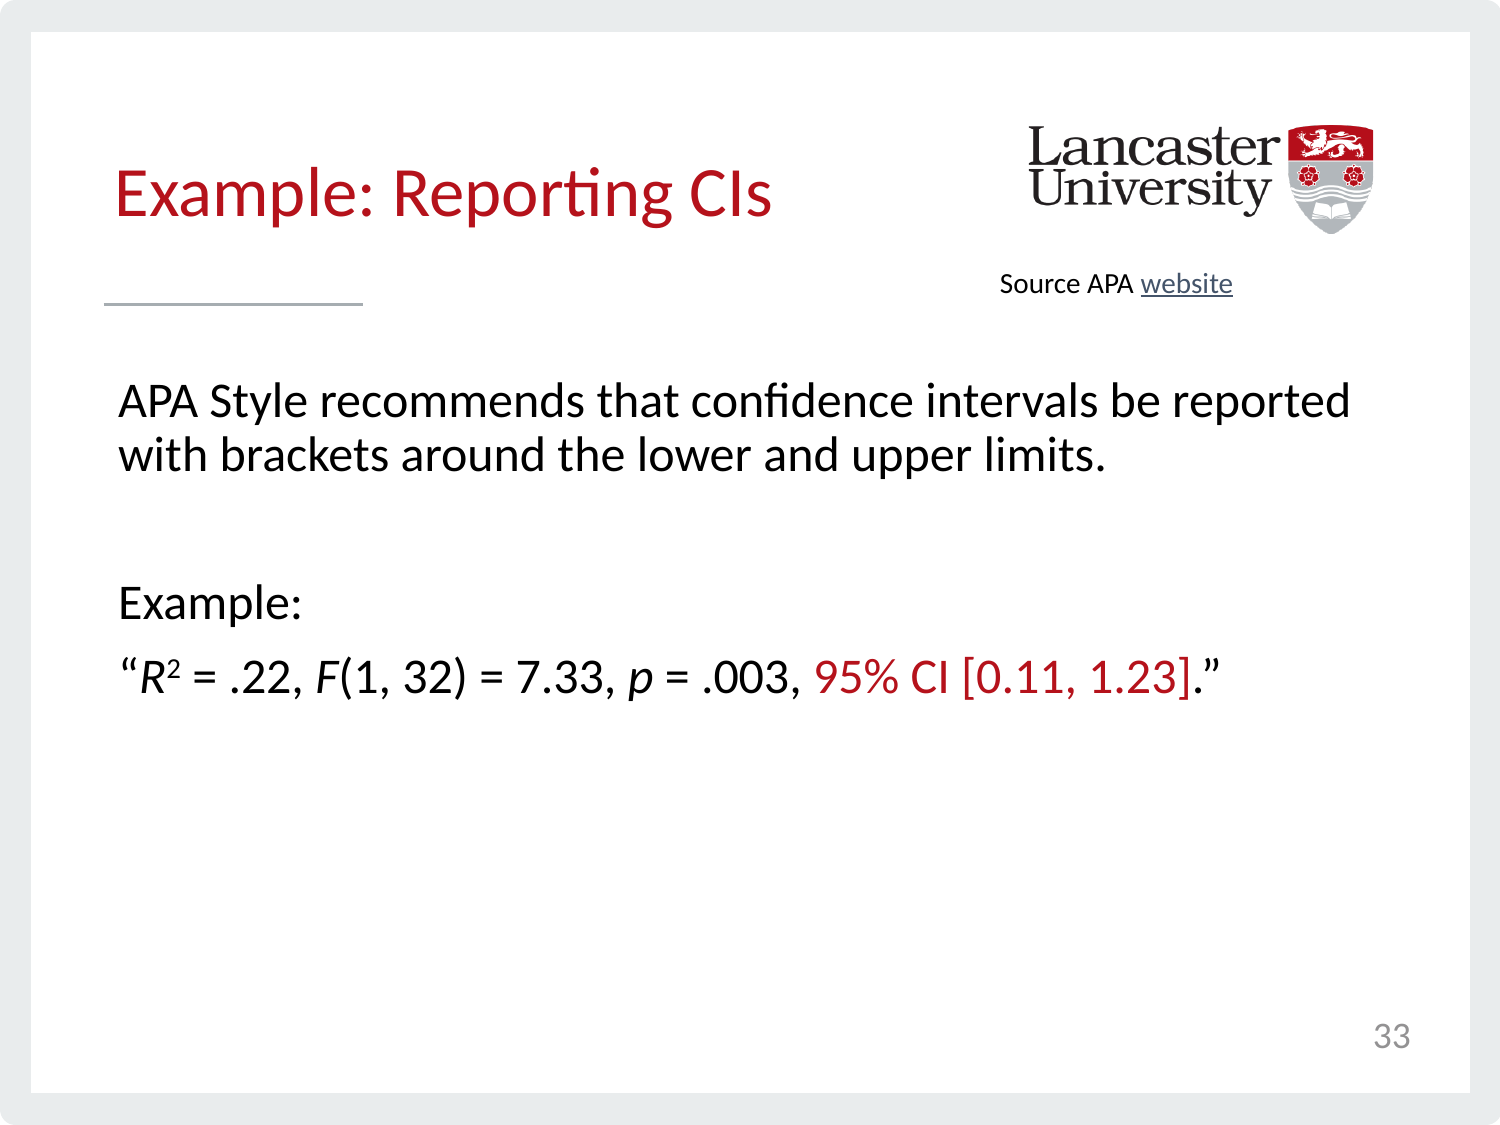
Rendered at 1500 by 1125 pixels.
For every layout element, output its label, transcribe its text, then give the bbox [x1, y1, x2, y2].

slide_number 33 [975, 1003, 1426, 1064]
list APA Style recommends that confidence intervals be reported with brackets around the lower and upper limits. Example: “R2 = .22, F(1, 32) = 7.33, p = .003, 95% CI [0.11, 1.23].” [103, 366, 1397, 1002]
title Example: Reporting CIs [99, 109, 976, 278]
text_box Source APA website [985, 256, 1324, 307]
